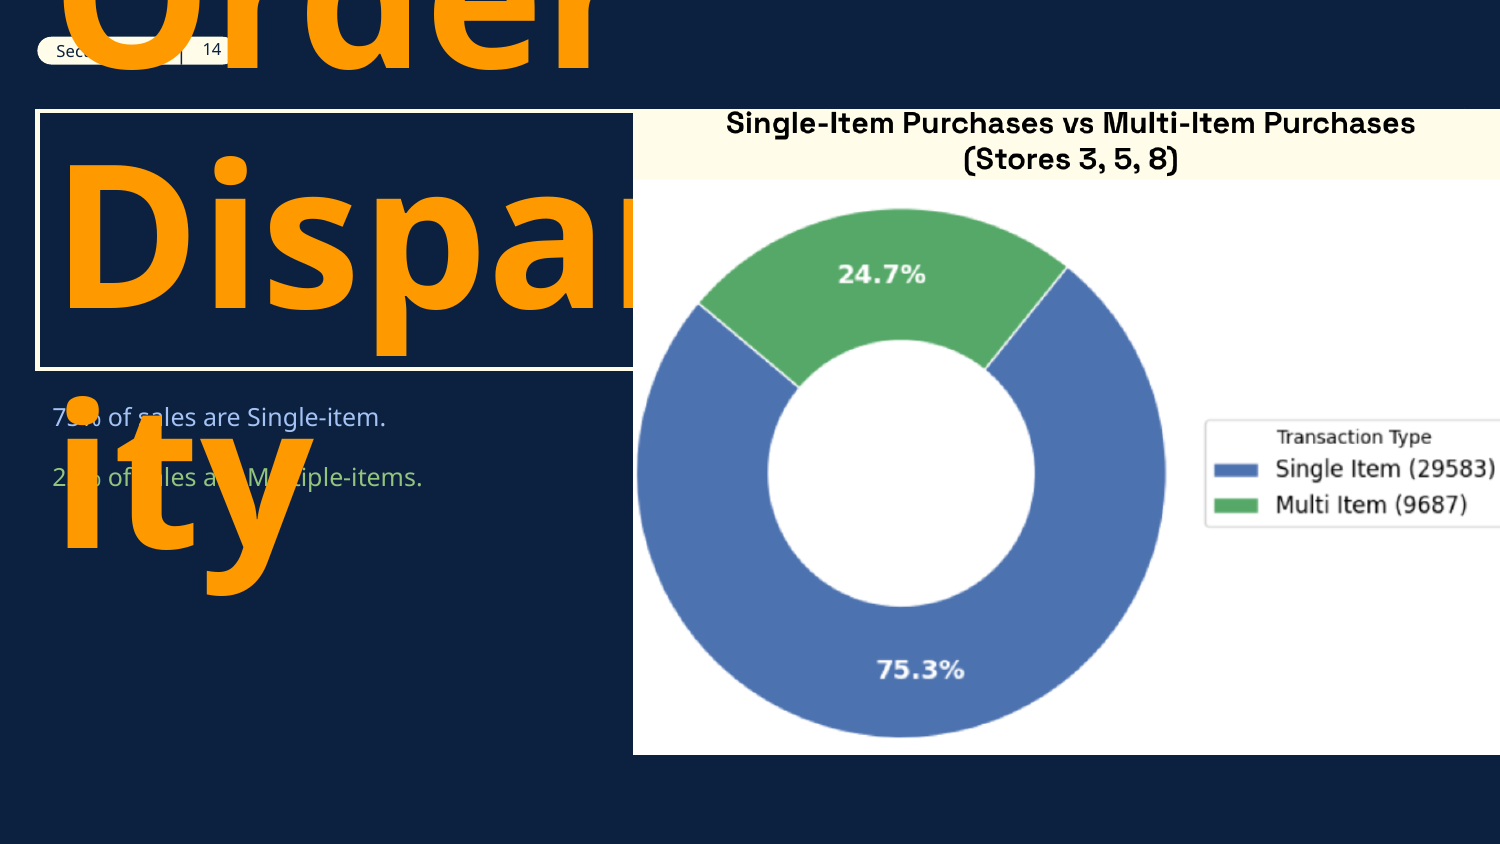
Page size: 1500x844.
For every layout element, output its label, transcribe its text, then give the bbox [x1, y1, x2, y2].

title Order Disparity [37, 137, 627, 320]
subtitle 75% of sales are Single-item. 25% of sales are Multiple-items. [37, 386, 627, 463]
picture [632, 109, 1500, 755]
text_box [37, 36, 237, 65]
